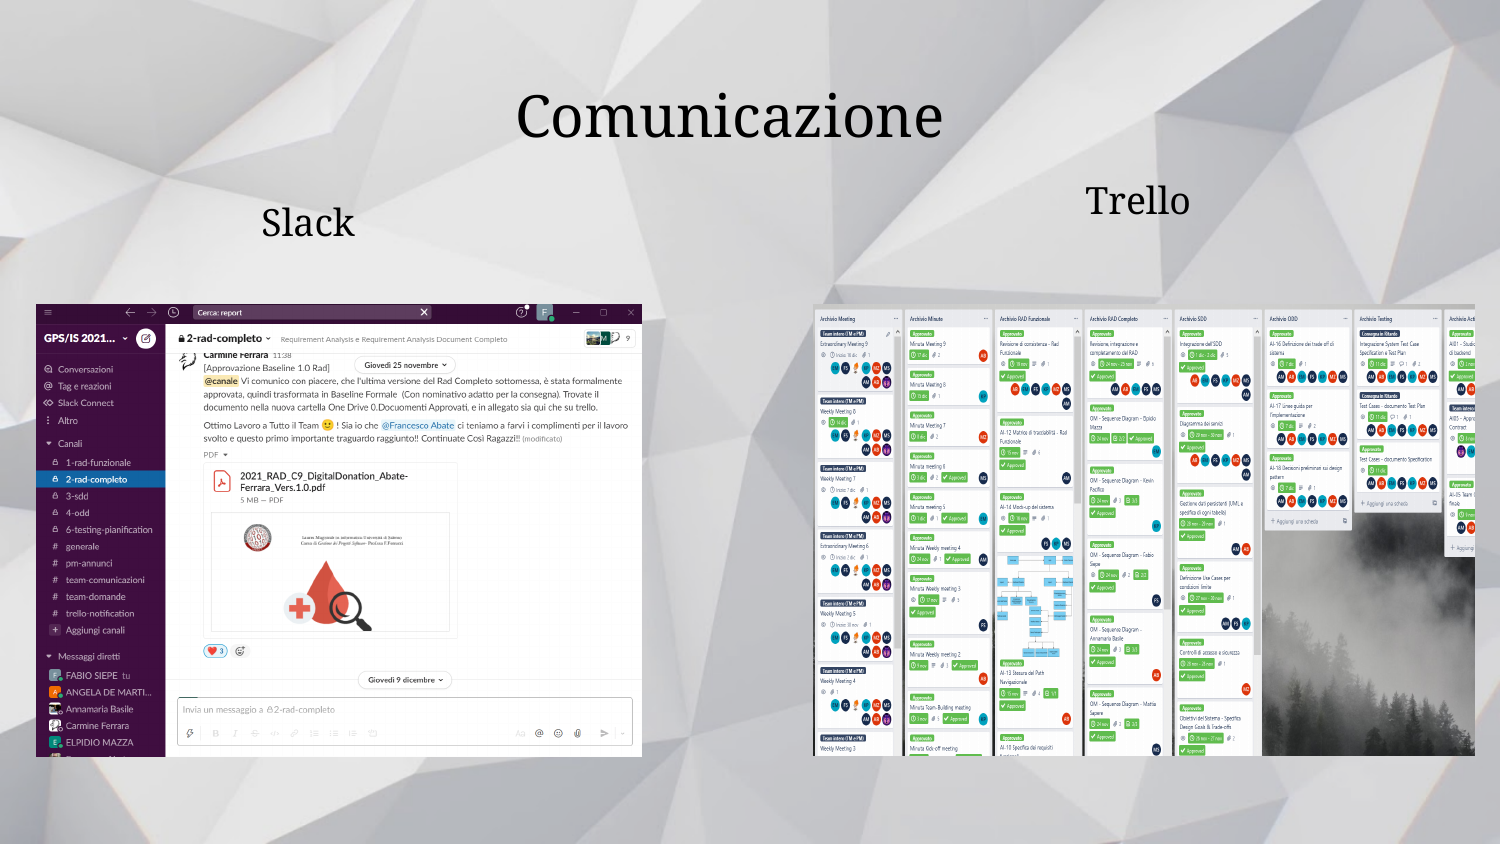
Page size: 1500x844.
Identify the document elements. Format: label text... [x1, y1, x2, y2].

text_box Trello [1070, 169, 1219, 230]
text_box [0, 0, 1500, 844]
picture [813, 303, 1475, 756]
picture [36, 303, 642, 757]
title Comunicazione [167, 53, 1293, 157]
subtitle Slack [233, 191, 384, 260]
